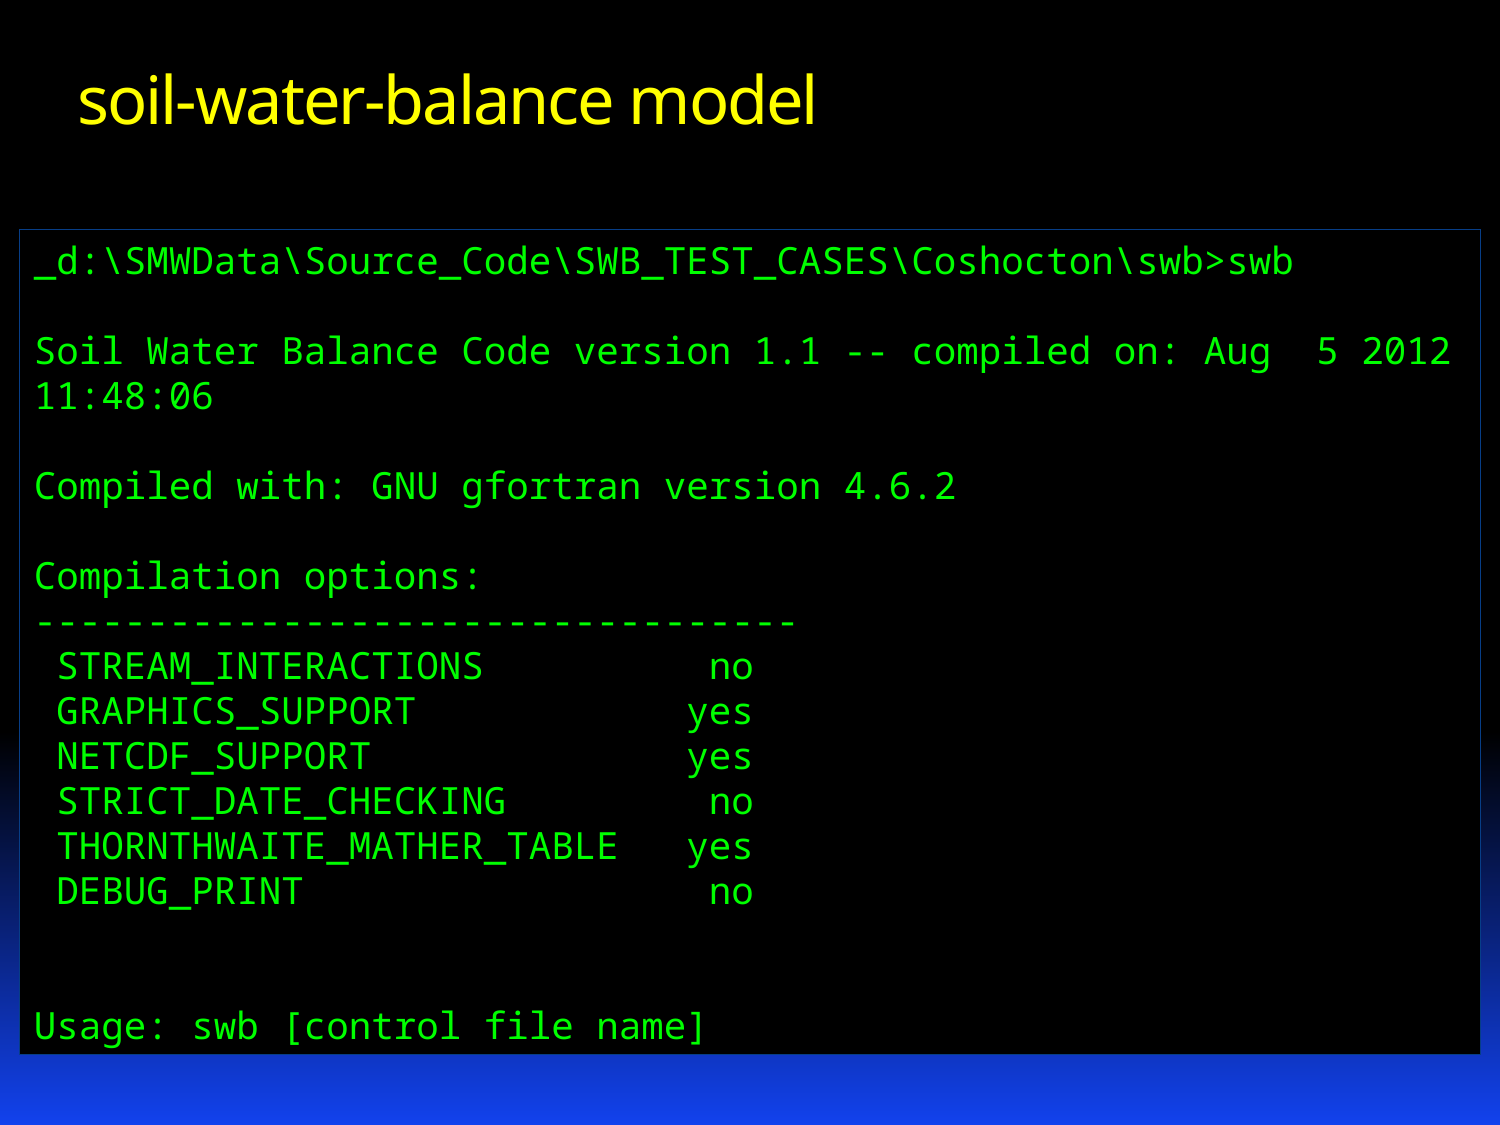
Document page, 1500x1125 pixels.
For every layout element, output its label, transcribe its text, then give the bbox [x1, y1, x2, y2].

text_box _d:\SMWData\Source_Code\SWB_TEST_CASES\Coshocton\swb>swb Soil Water Balance Code version 1.1 -- compiled on: Aug 5 2012 11:48:06 Compiled with: GNU gfortran version 4.6.2 Compilation options: ---------------------------------- STREAM_INTERACTIONS no GRAPHICS_SUPPORT yes NETCDF_SUPPORT yes STRICT_DATE_CHECKING no THORNTHWAITE_MATHER_TABLE yes DEBUG_PRINT no Usage: swb [control file name] [19, 229, 1481, 1055]
title soil-water-balance model [62, 50, 1463, 154]
